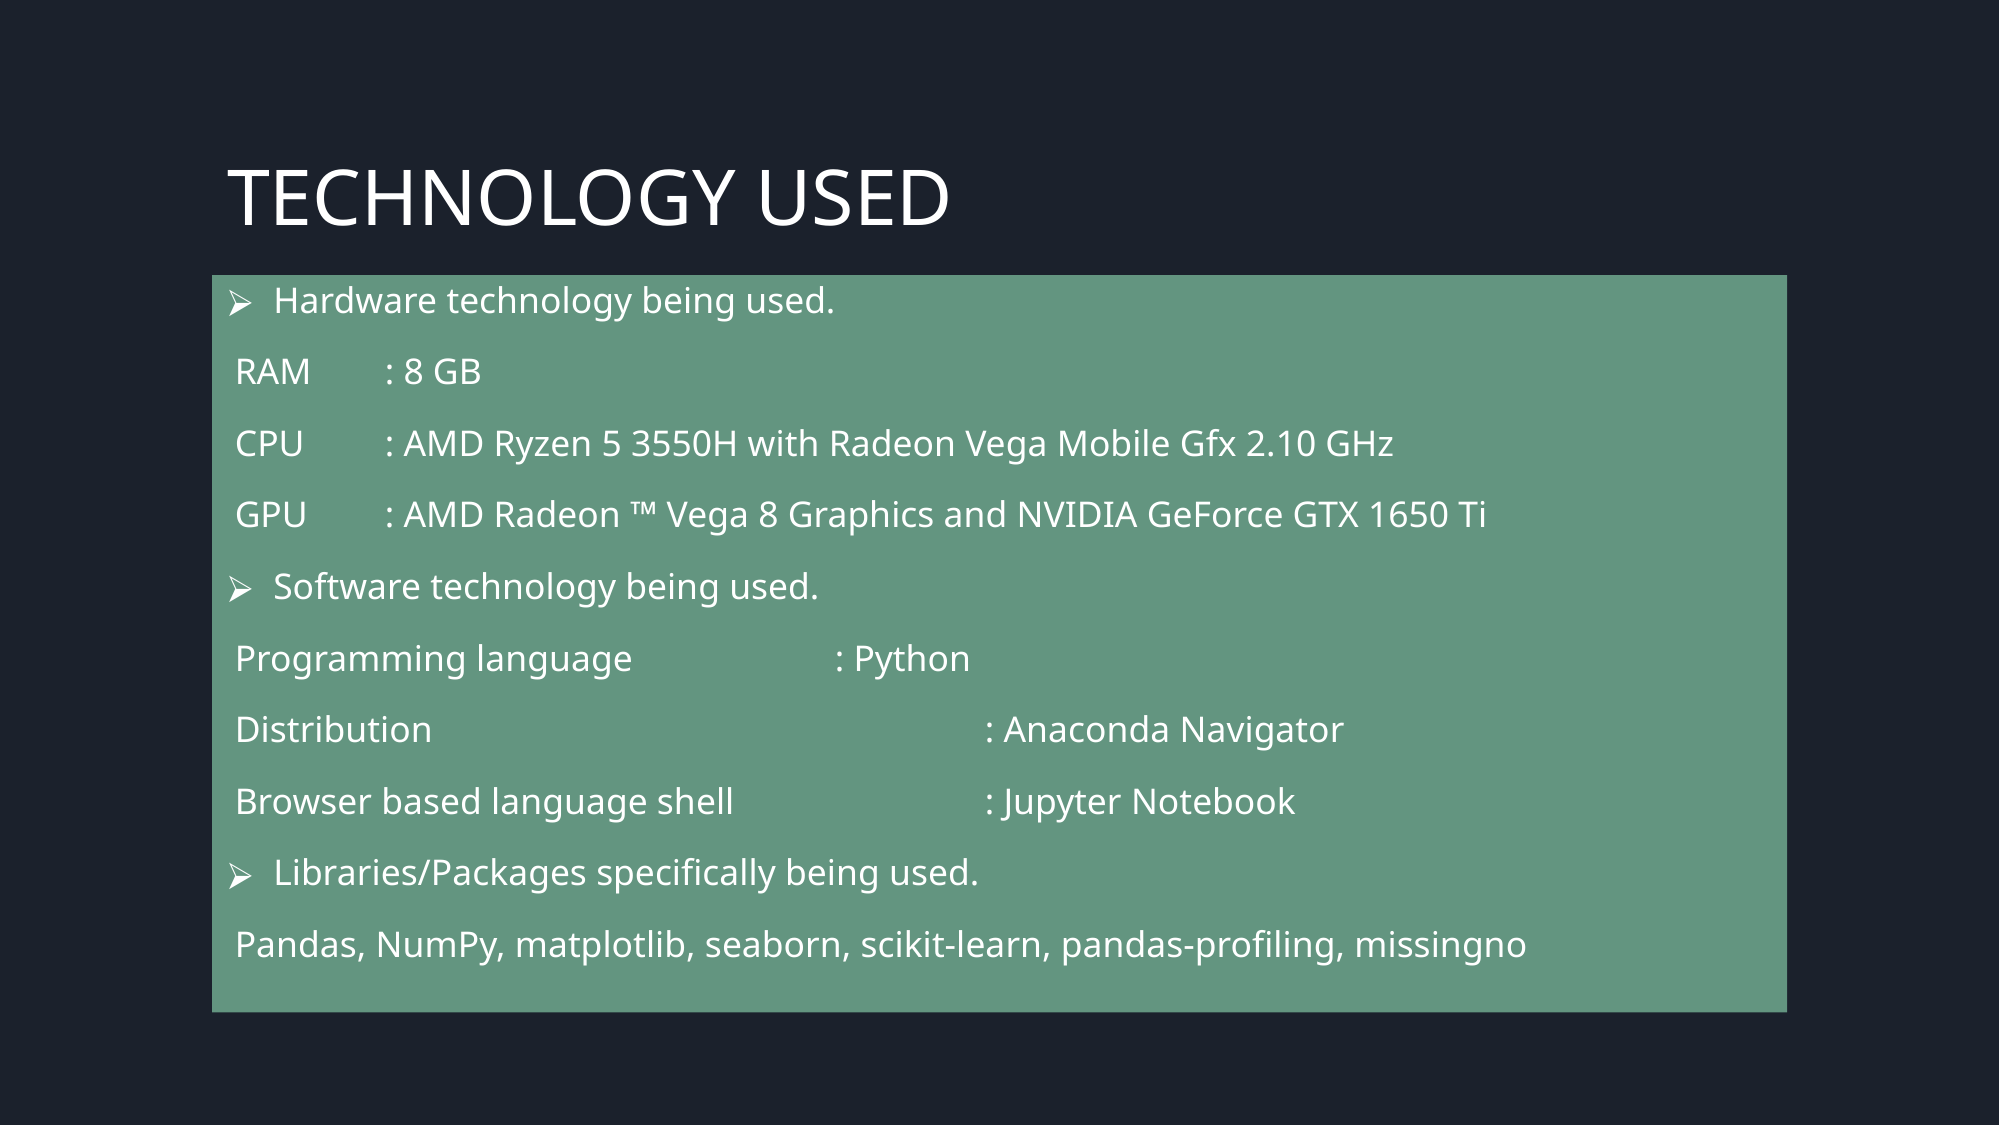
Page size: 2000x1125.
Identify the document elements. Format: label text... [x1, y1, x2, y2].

list Hardware technology being used. RAM : 8 GB CPU : AMD Ryzen 5 3550H with Radeon Vega Mobile Gfx 2.10 GHz GPU : AMD Radeon ™ Vega 8 Graphics and NVIDIA GeForce GTX 1650 Ti Software technology being used. Programming language : Python Distribution : Anaconda Navigator Browser based language shell : Jupyter Notebook Libraries/Packages specifically being used. Pandas, NumPy, matplotlib, seaborn, scikit-learn, pandas-profiling, missingno [212, 275, 1788, 1013]
title TECHNOLOGY USED [212, 62, 1788, 250]
